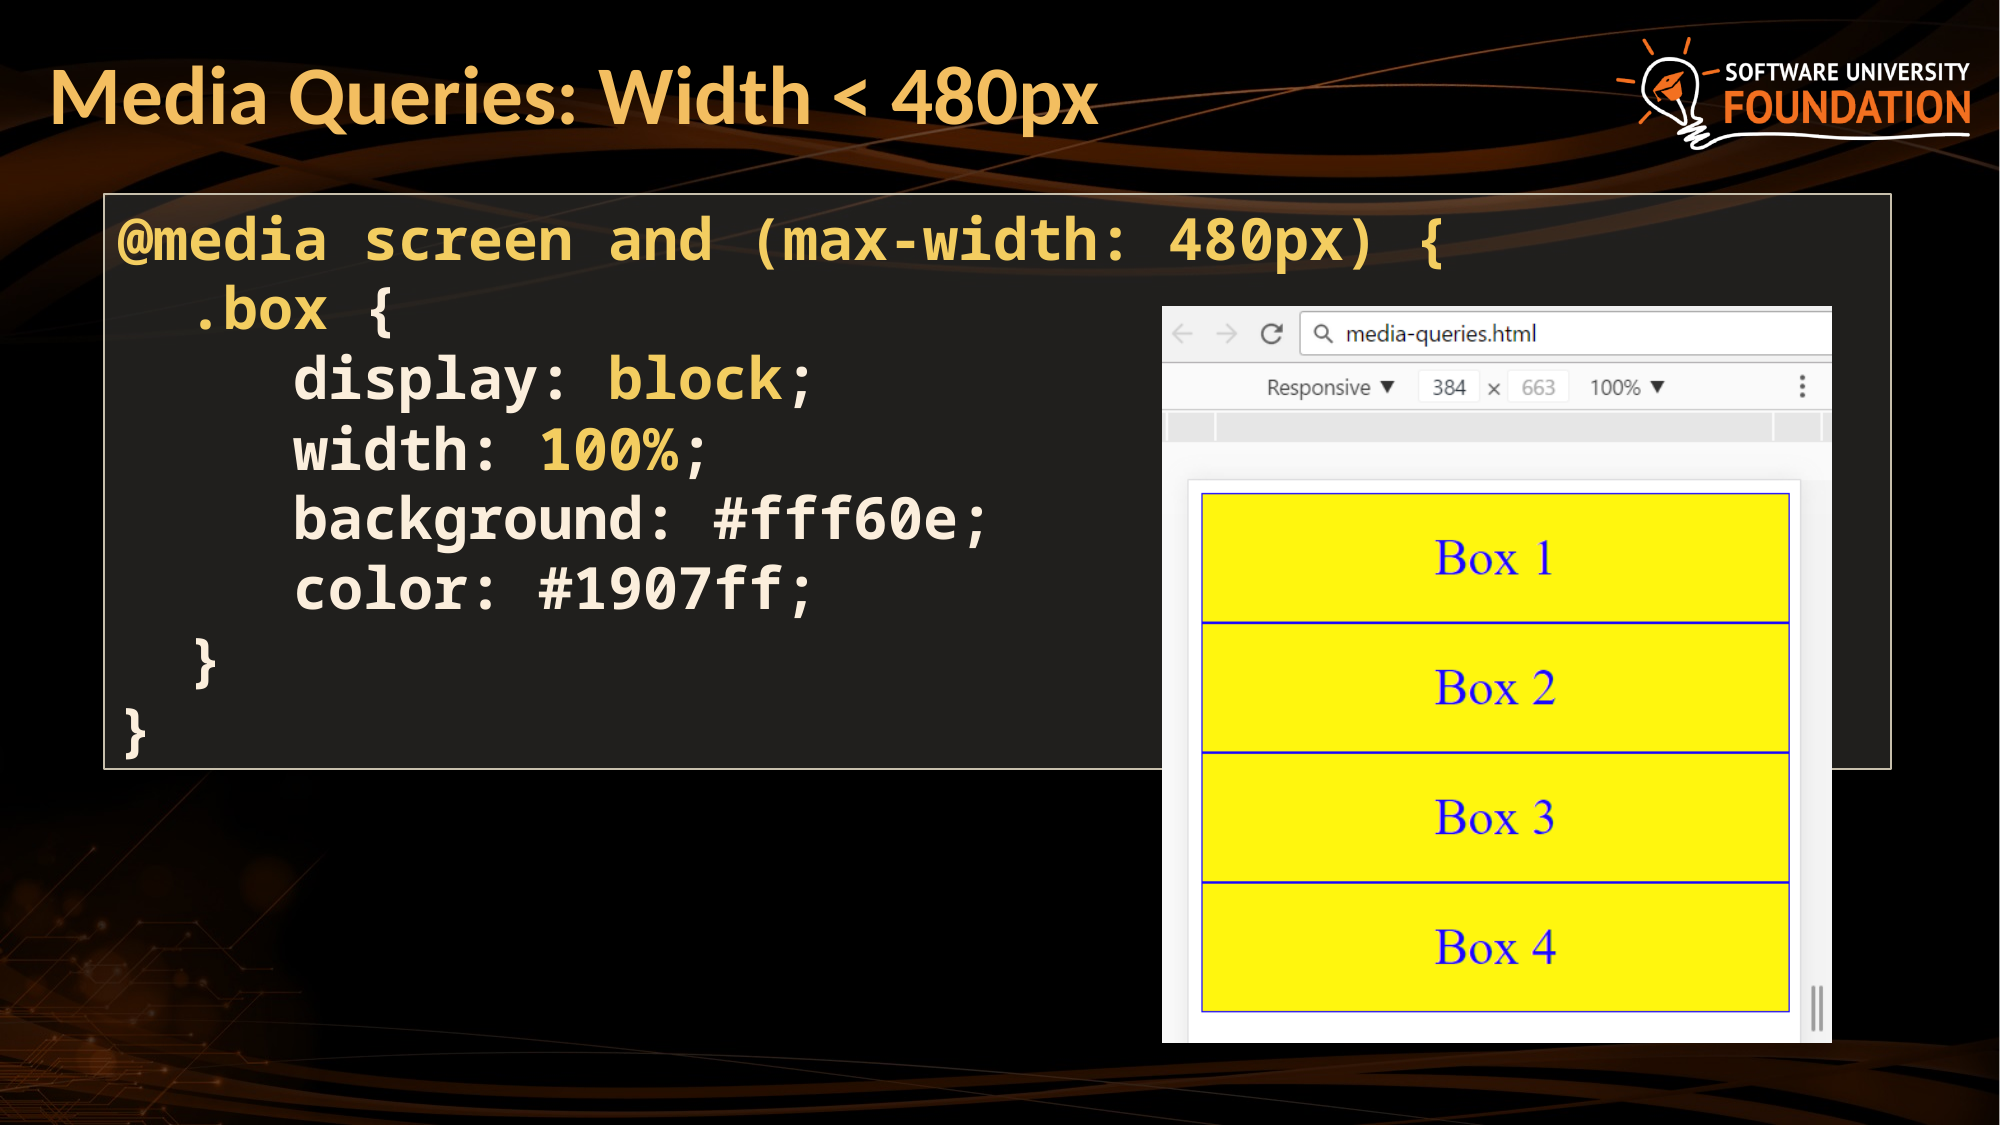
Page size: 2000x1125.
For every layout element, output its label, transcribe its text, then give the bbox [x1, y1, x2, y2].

picture [0, 0, 2000, 1125]
text_box @media screen and (max-width: 480px) { .box { display: block; width: 100%; background: #fff60e; color: #1907ff; } } [103, 194, 1892, 769]
title Media Queries: Width < 480px [30, 6, 1602, 189]
